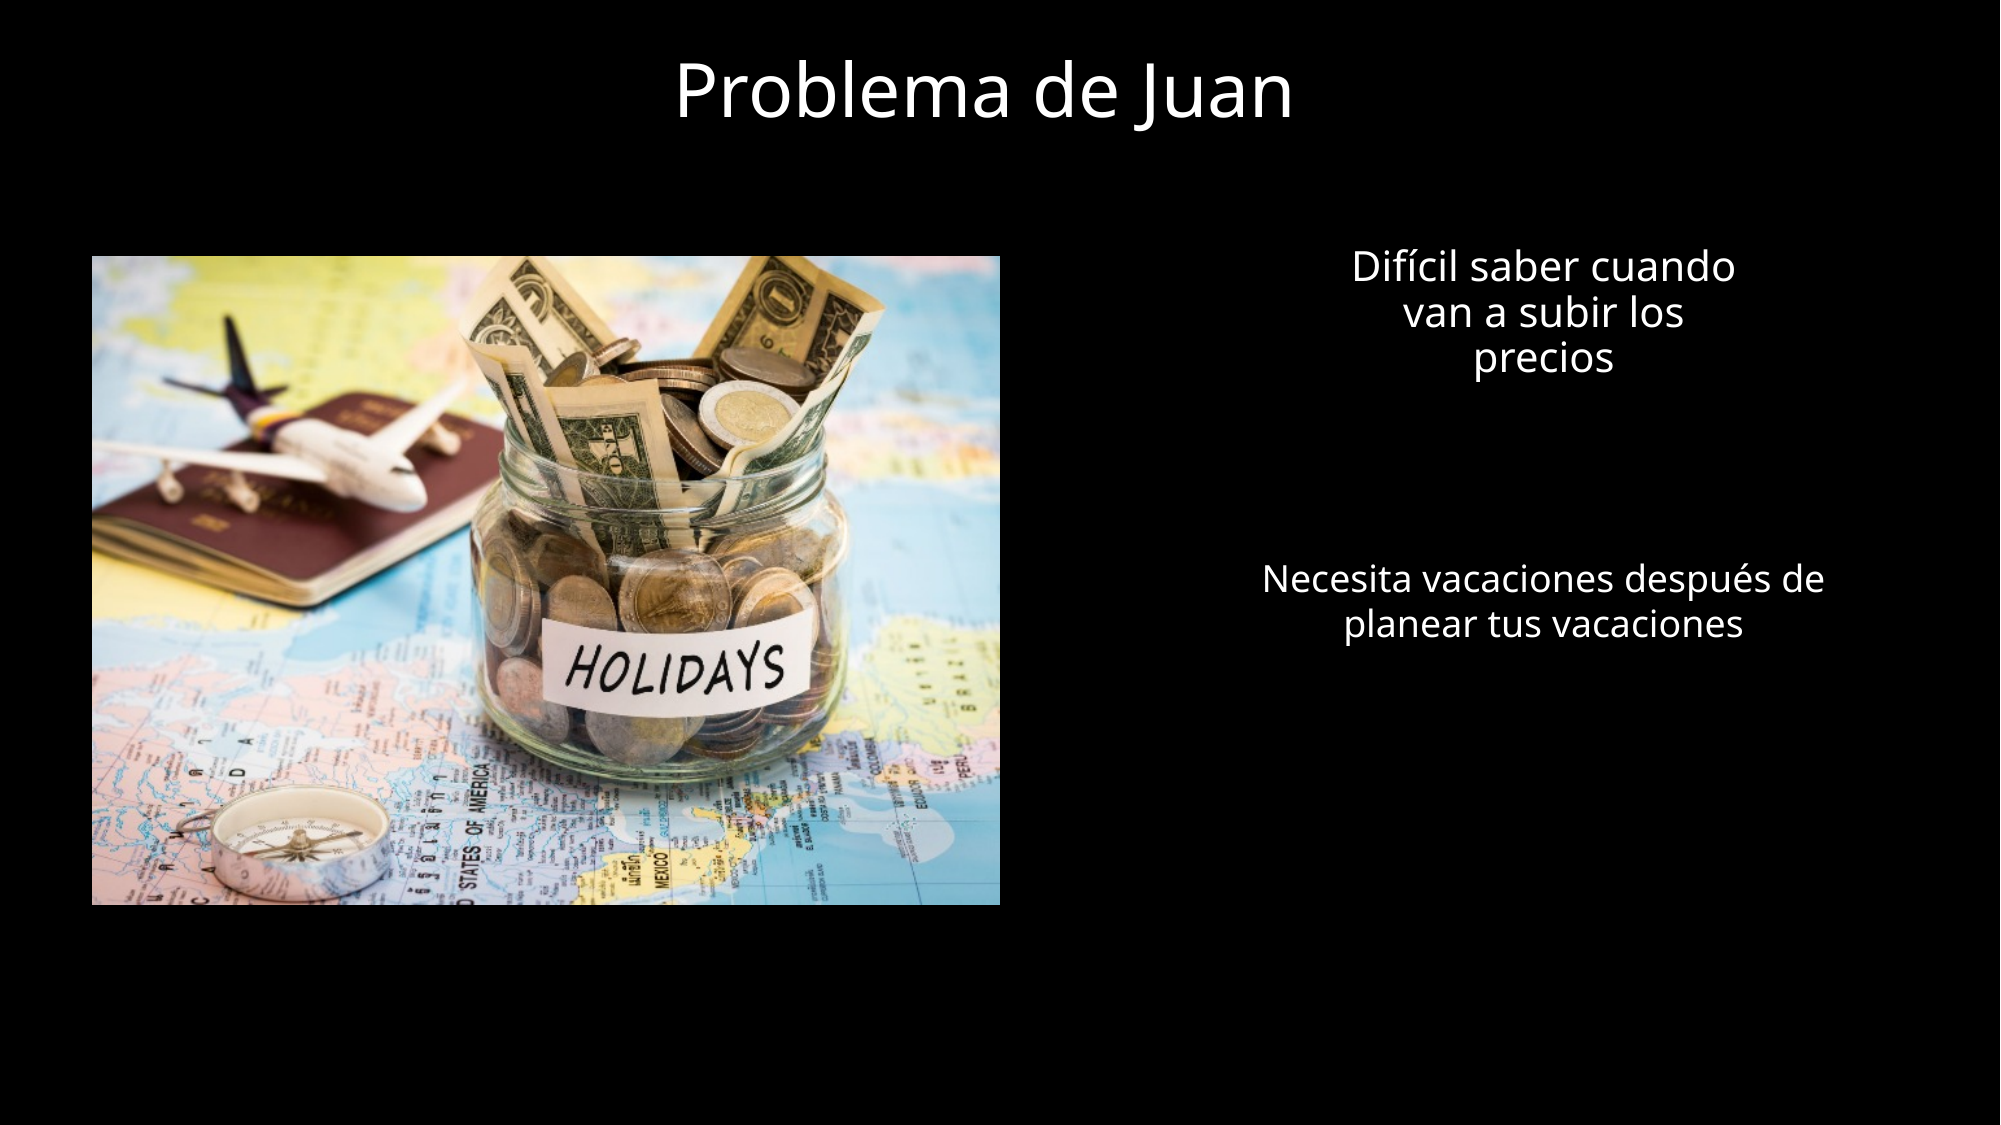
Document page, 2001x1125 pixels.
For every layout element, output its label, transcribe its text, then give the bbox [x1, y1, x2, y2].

text_box Difícil saber cuando van a subir los precios [1320, 238, 1768, 398]
picture [92, 255, 1001, 905]
text_box Necesita vacaciones después de planear tus vacaciones [1212, 547, 1875, 653]
text_box Problema de Juan [658, 35, 1388, 140]
